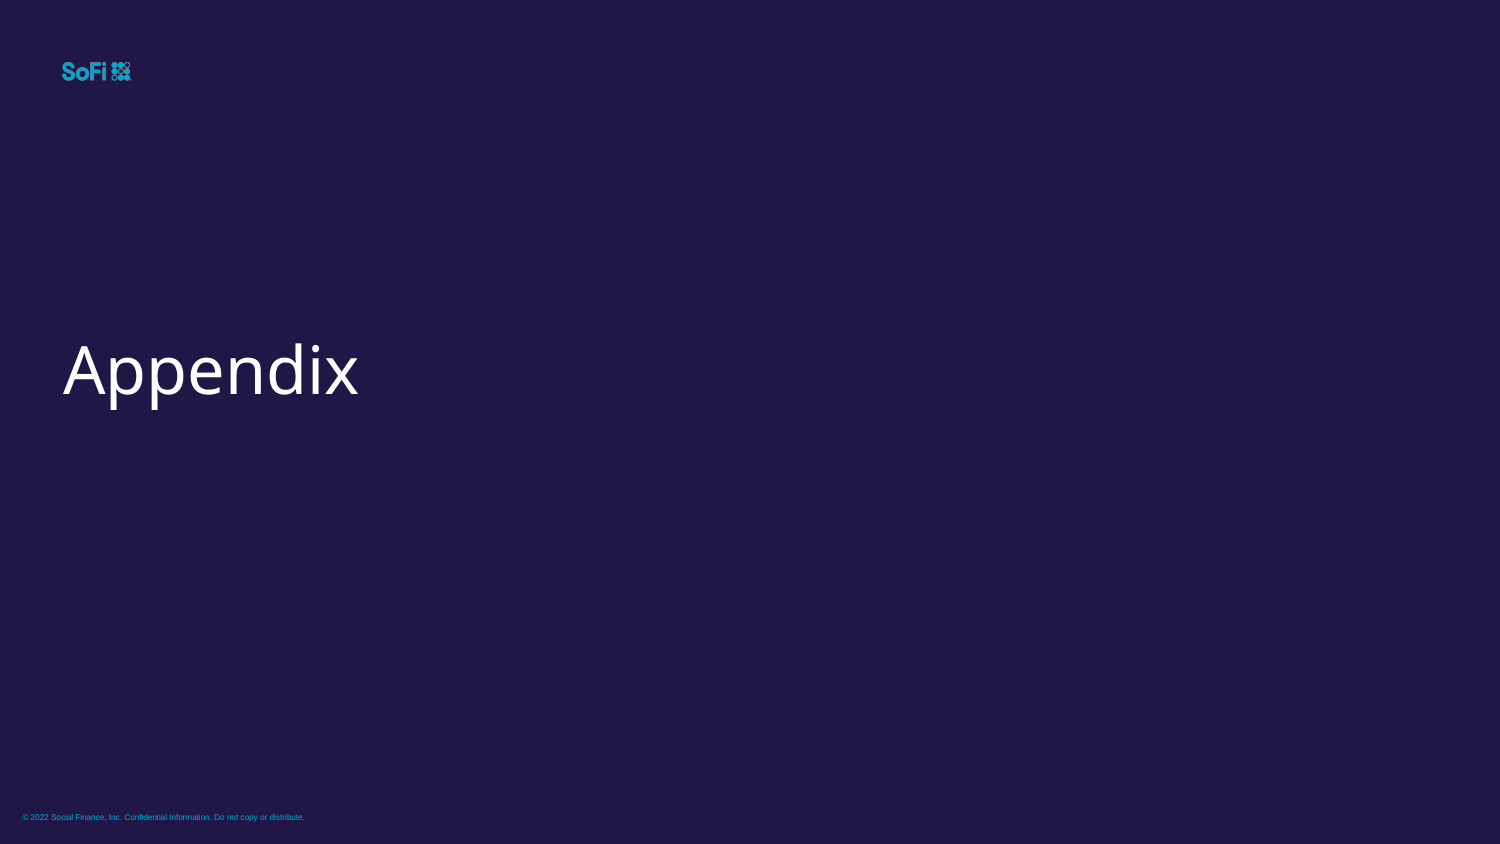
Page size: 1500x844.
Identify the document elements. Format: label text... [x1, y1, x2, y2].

title Appendix [63, 190, 1063, 411]
picture [50, 59, 143, 84]
